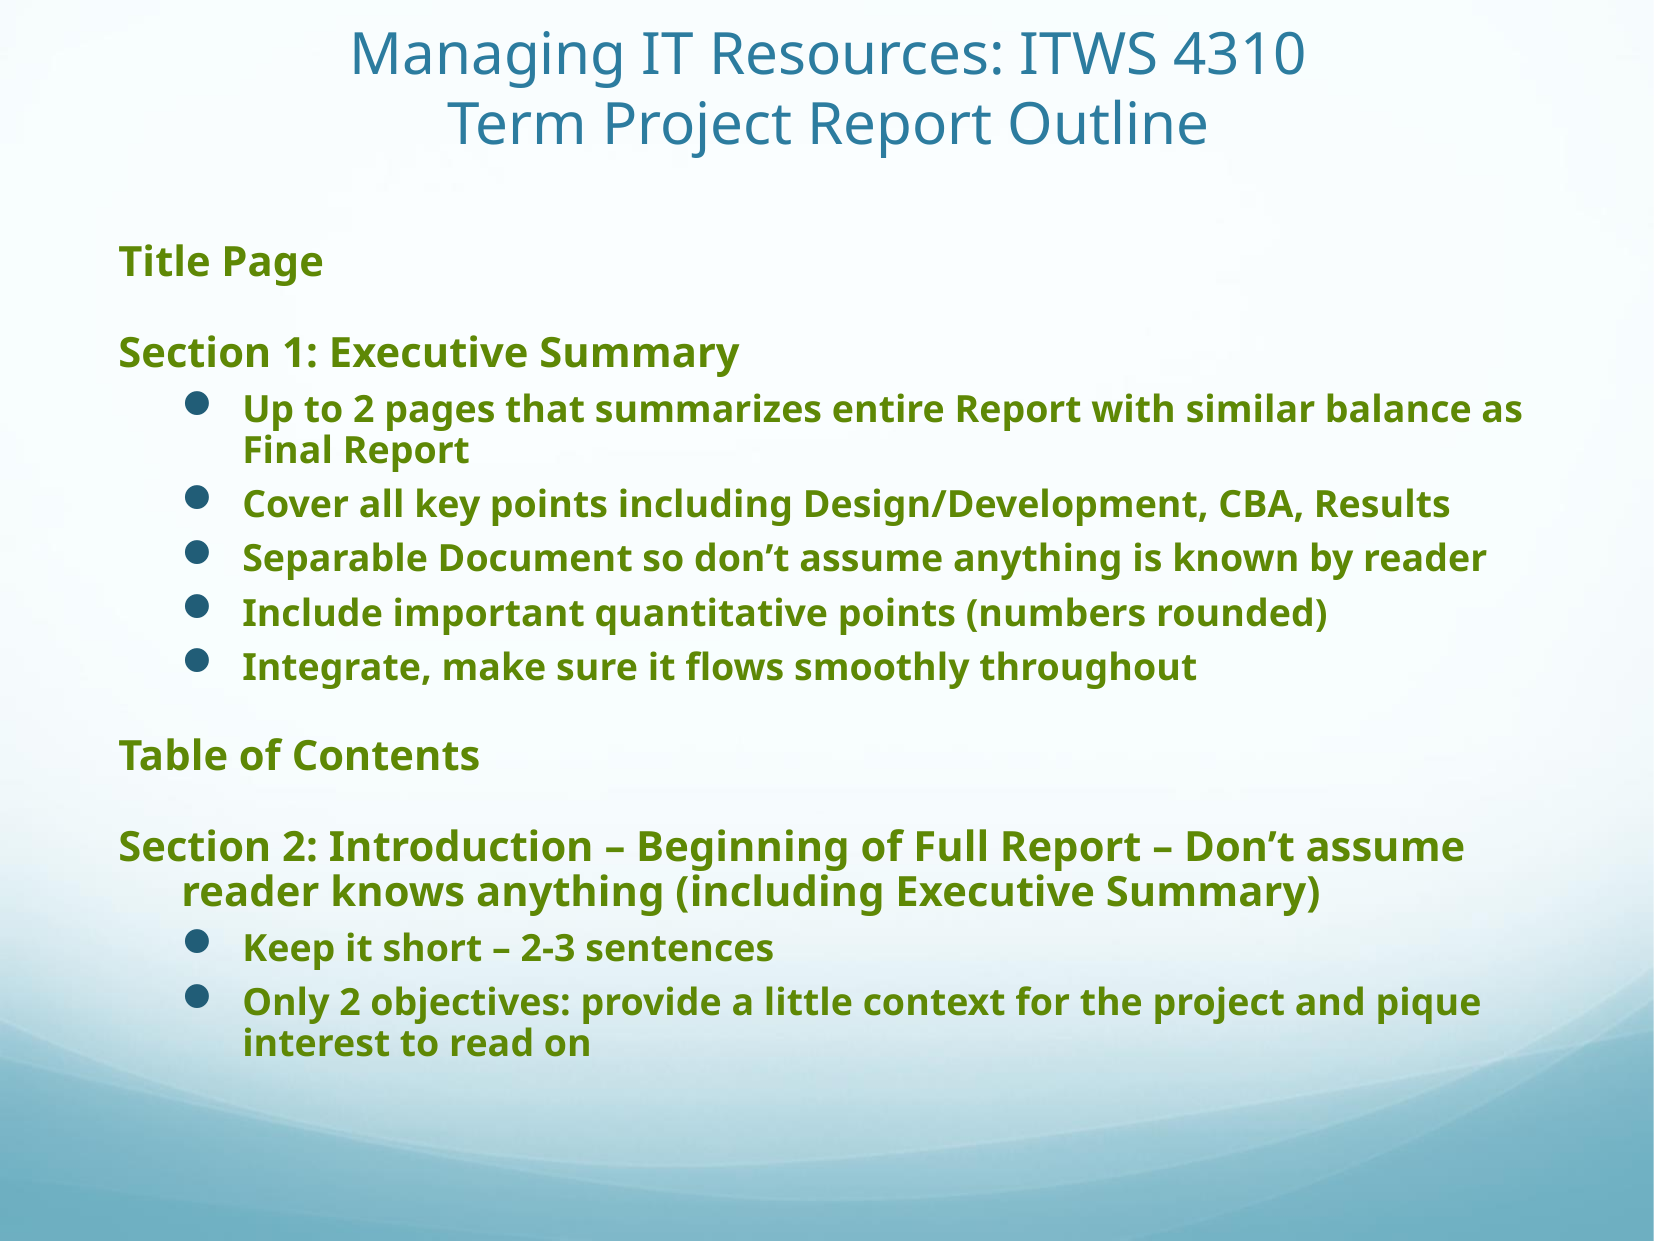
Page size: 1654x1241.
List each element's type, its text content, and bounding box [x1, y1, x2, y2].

picture [0, 0, 1654, 1241]
list Title Page Section 1: Executive Summary Up to 2 pages that summarizes entire Report with similar balance as Final Report Cover all key points including Design/Development, CBA, Results Separable Document so don’t assume anything is known by reader Include important quantitative points (numbers rounded) Integrate, make sure it flows smoothly throughout Table of Contents Section 2: Introduction – Beginning of Full Report – Don’t assume reader knows anything (including Executive Summary) Keep it short – 2-3 sentences Only 2 objectives: provide a little context for the project and pique interest to read on [101, 232, 1590, 1087]
title Managing IT Resources: ITWS 4310 Term Project Report Outline [139, 0, 1518, 165]
